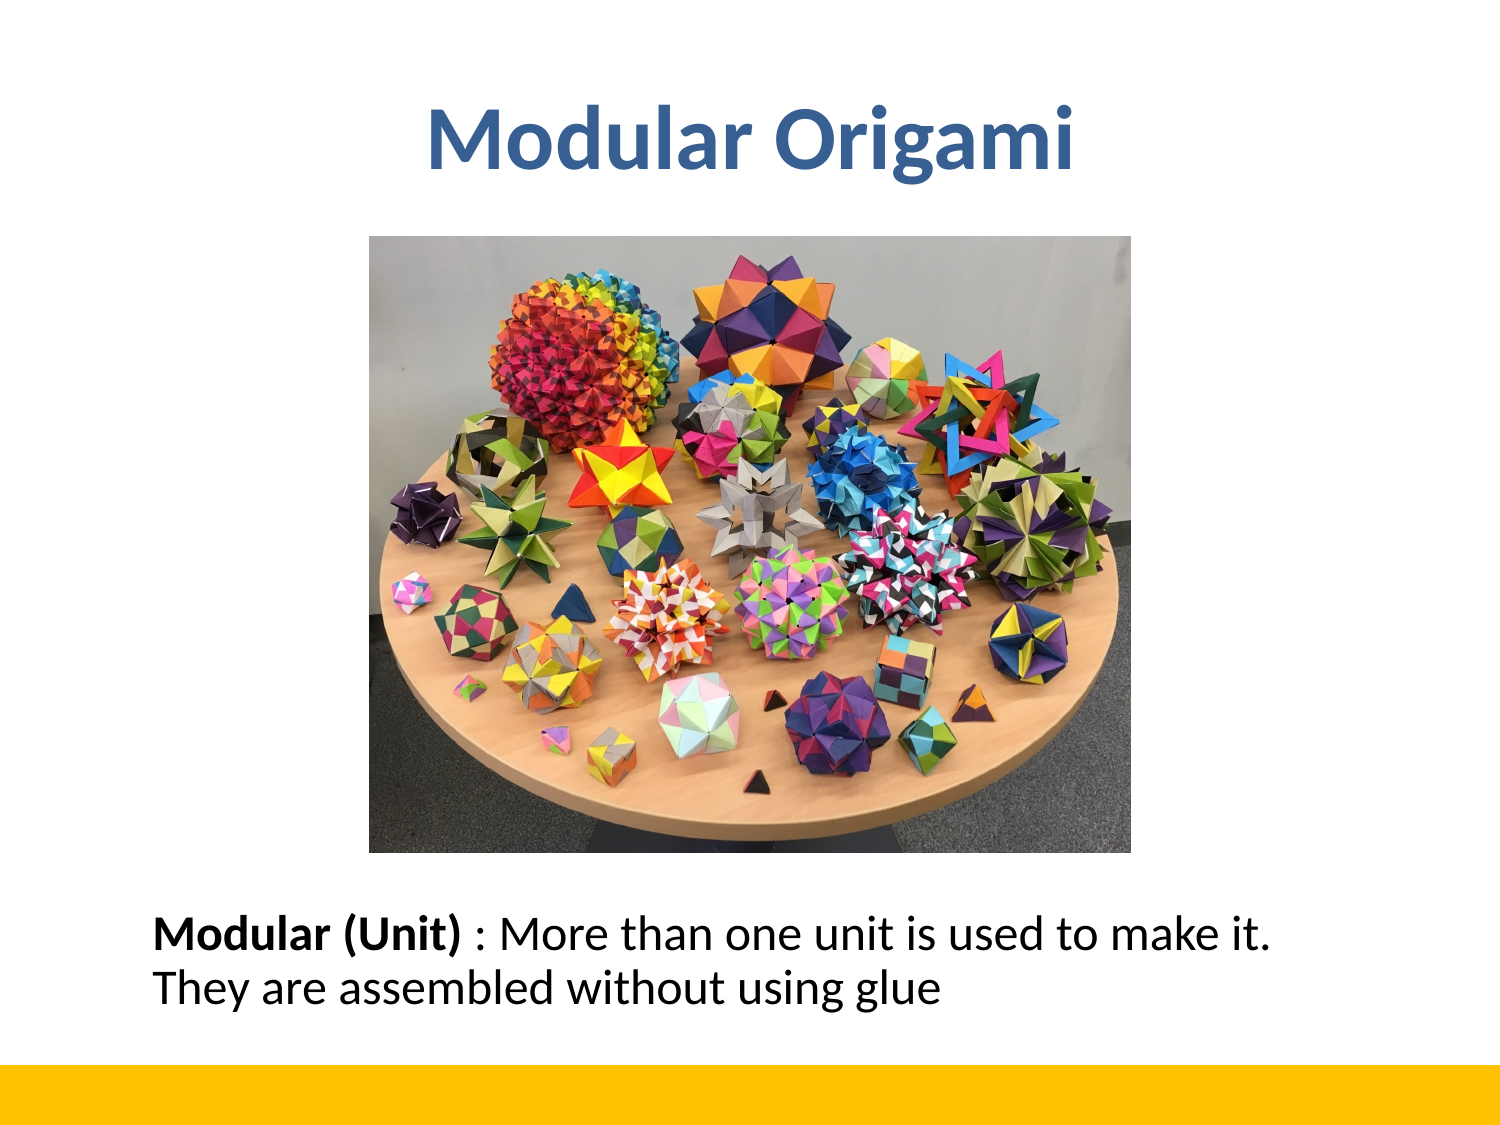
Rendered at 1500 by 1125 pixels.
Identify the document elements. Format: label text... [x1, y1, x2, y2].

picture [369, 236, 1131, 854]
text_box [0, 1065, 1500, 1125]
title Modular Origami [179, 76, 1321, 191]
text_box Modular (Unit) : More than one unit is used to make it. They are assembled without using glue [129, 899, 1370, 1018]
